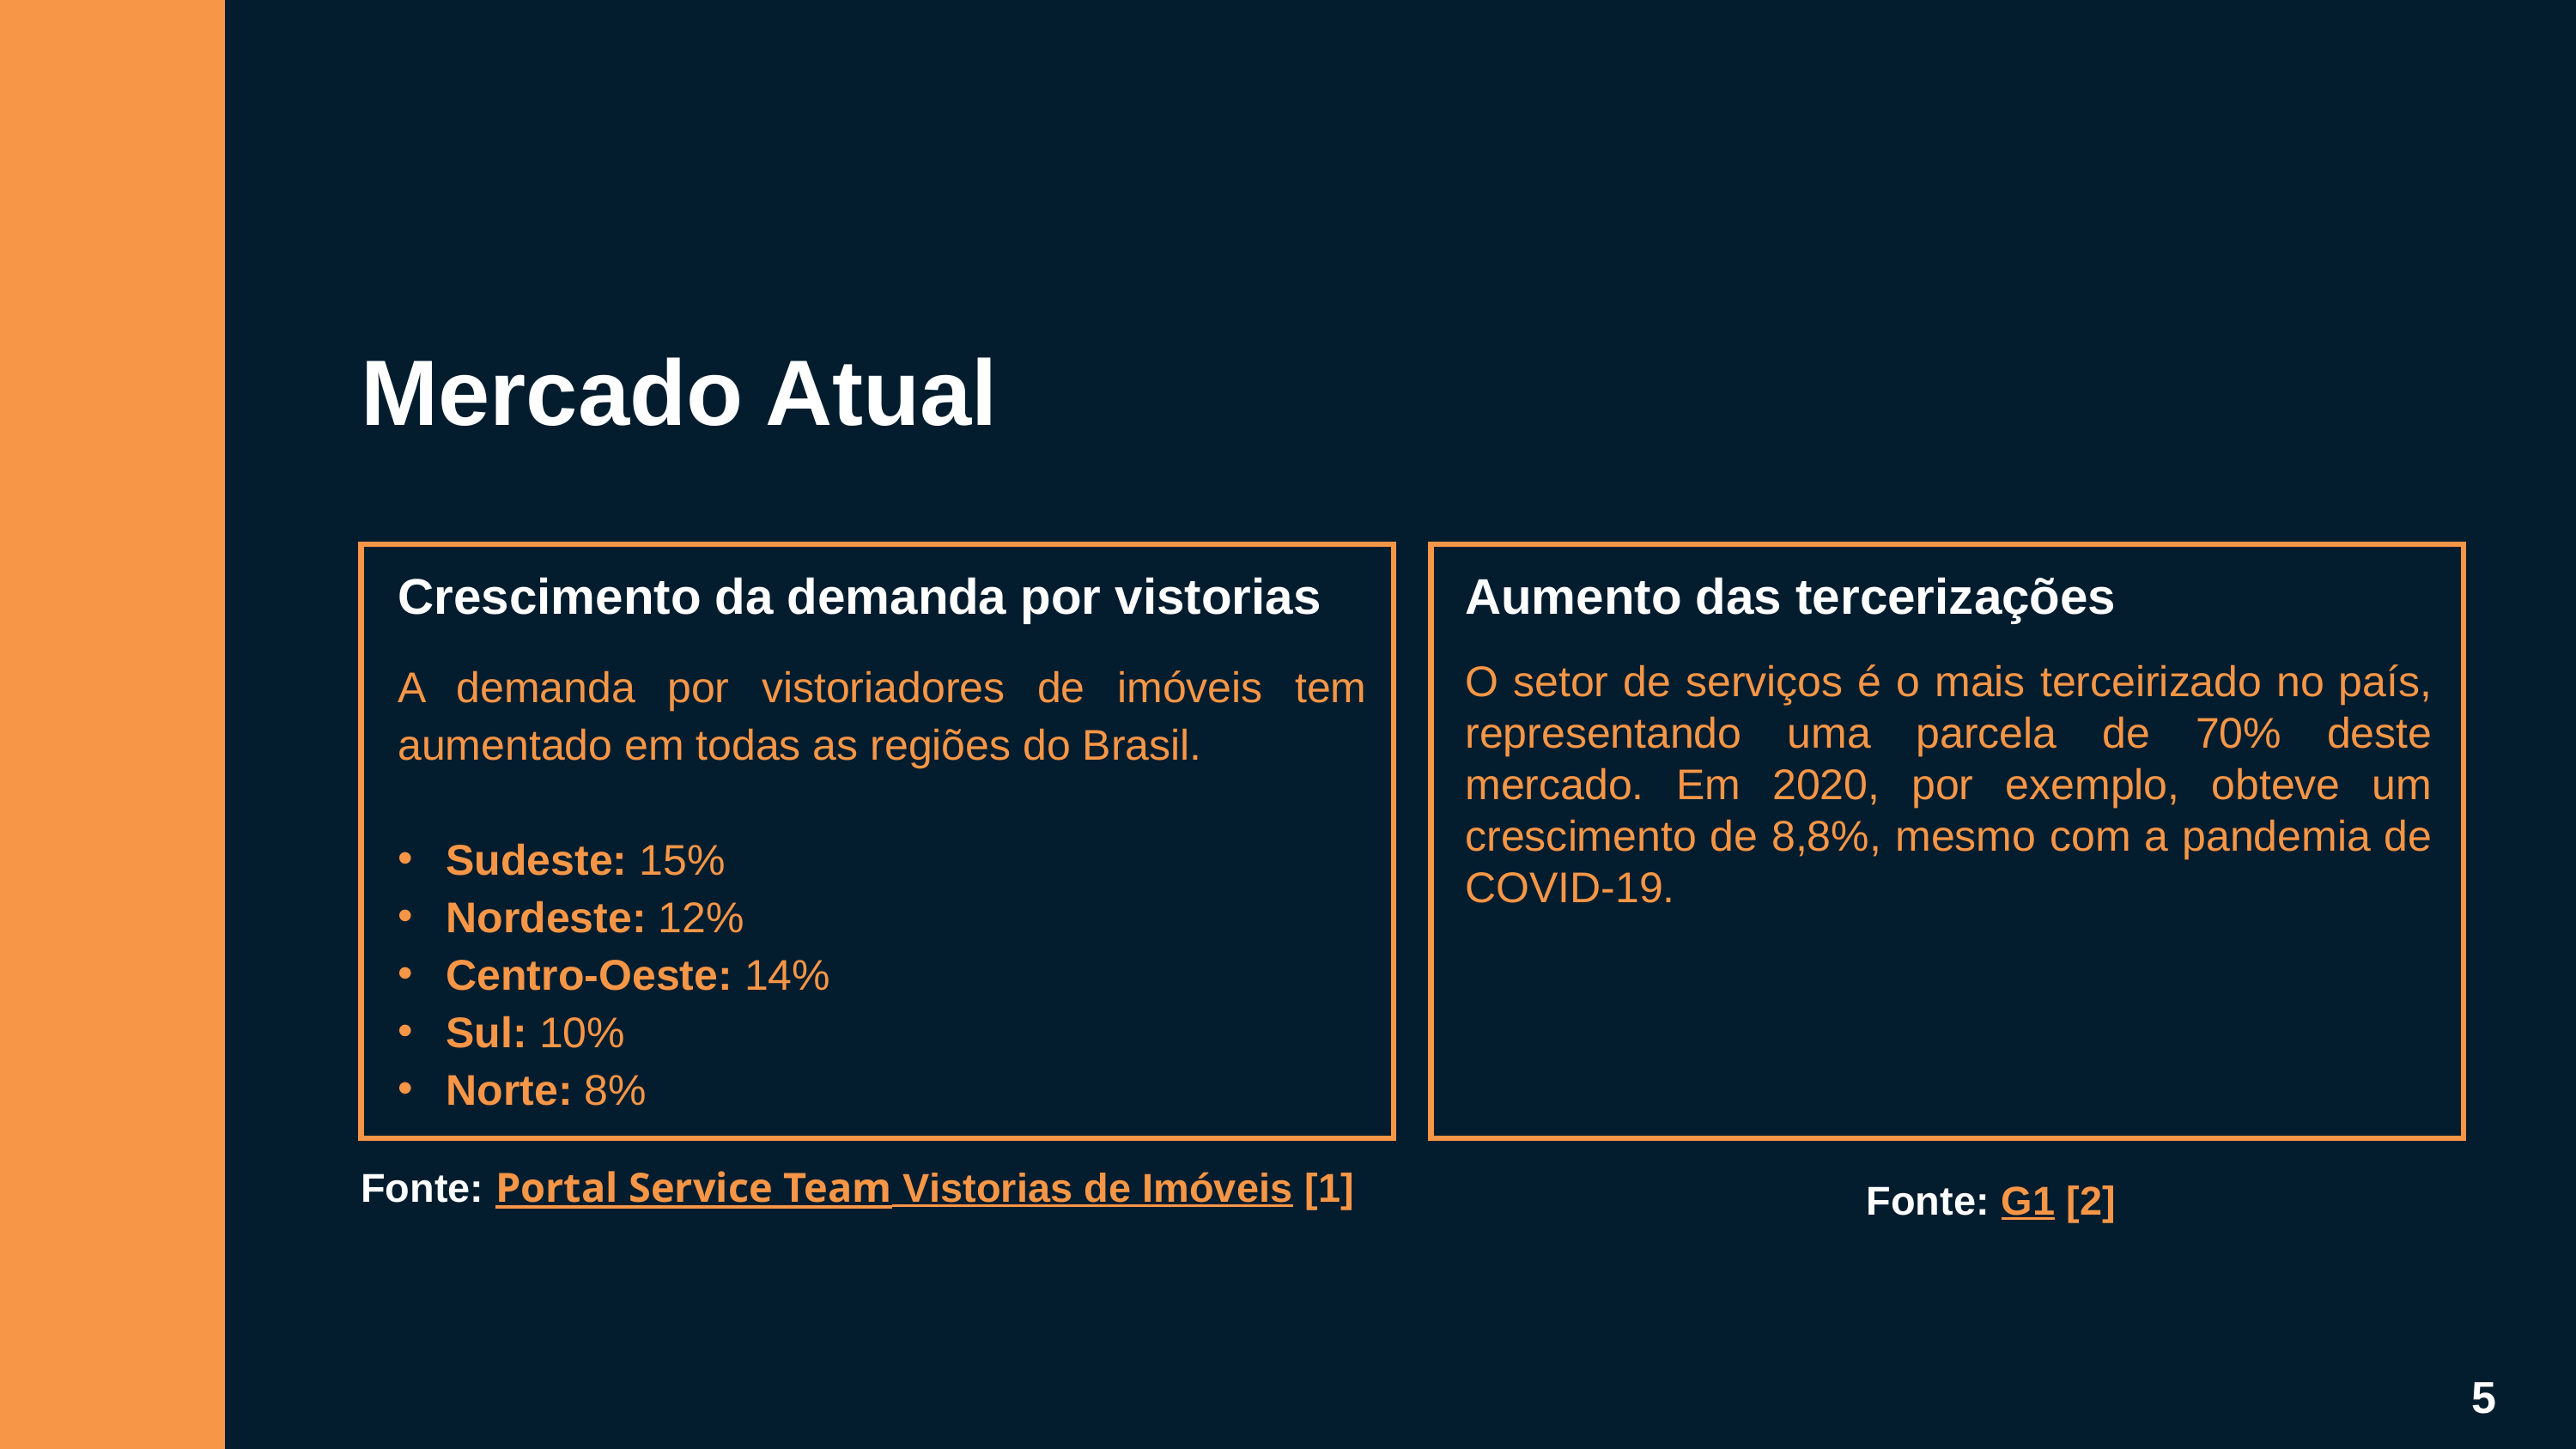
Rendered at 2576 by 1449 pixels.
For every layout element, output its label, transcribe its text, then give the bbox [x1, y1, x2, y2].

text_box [361, 530, 1394, 1139]
text_box 5 [2458, 1361, 2552, 1429]
text_box Mercado Atual [361, 313, 2218, 445]
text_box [1431, 530, 2464, 1139]
text_box Fonte: G1 [2] [1835, 1167, 2148, 1278]
text_box Fonte: Portal Service Team Vistorias de Imóveis [1] [361, 1168, 1395, 1217]
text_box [0, 0, 226, 1449]
